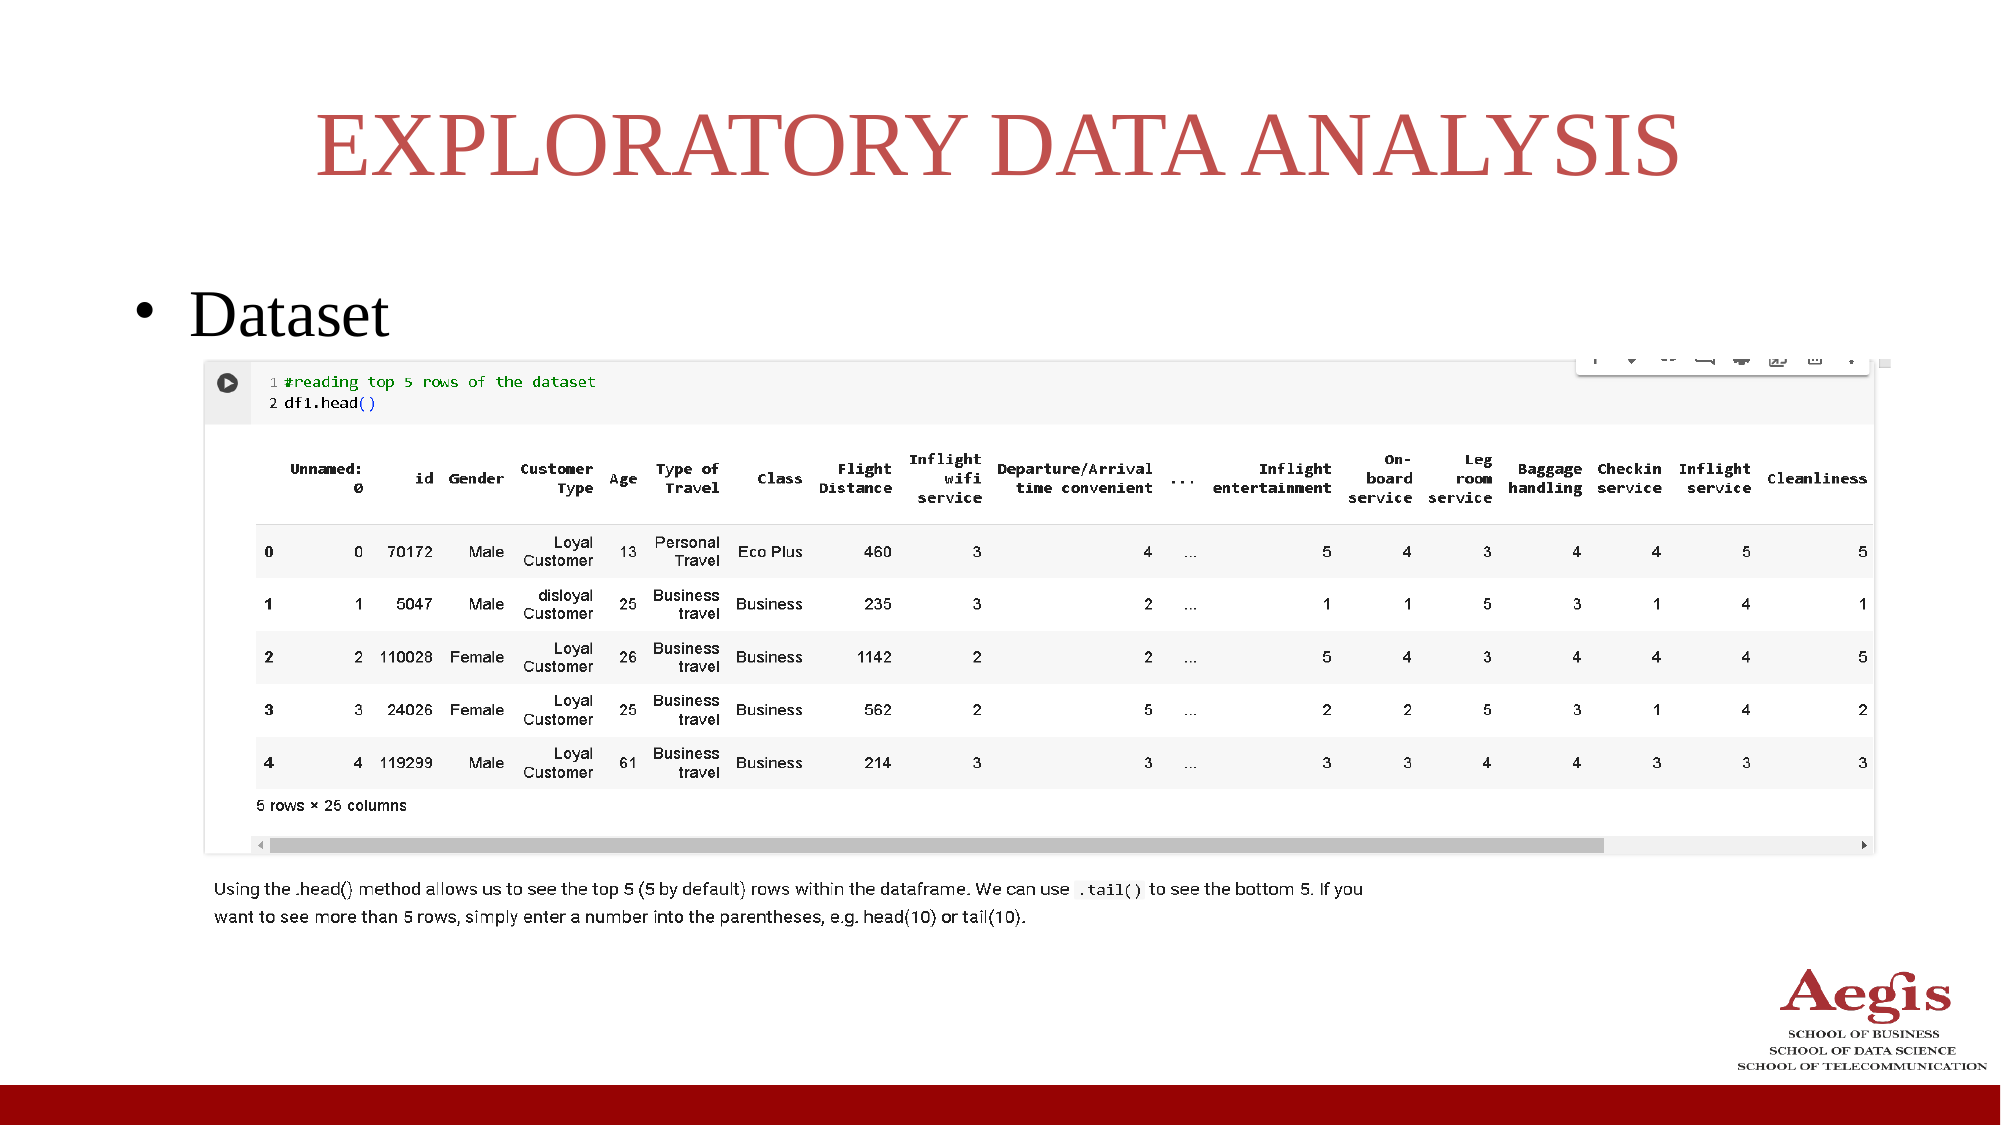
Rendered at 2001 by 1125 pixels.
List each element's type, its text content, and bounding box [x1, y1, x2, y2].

picture [202, 359, 1891, 948]
list Dataset [99, 262, 1900, 1005]
title EXPLORATORY DATA ANALYSIS [99, 45, 1900, 233]
picture [1738, 969, 1987, 1070]
